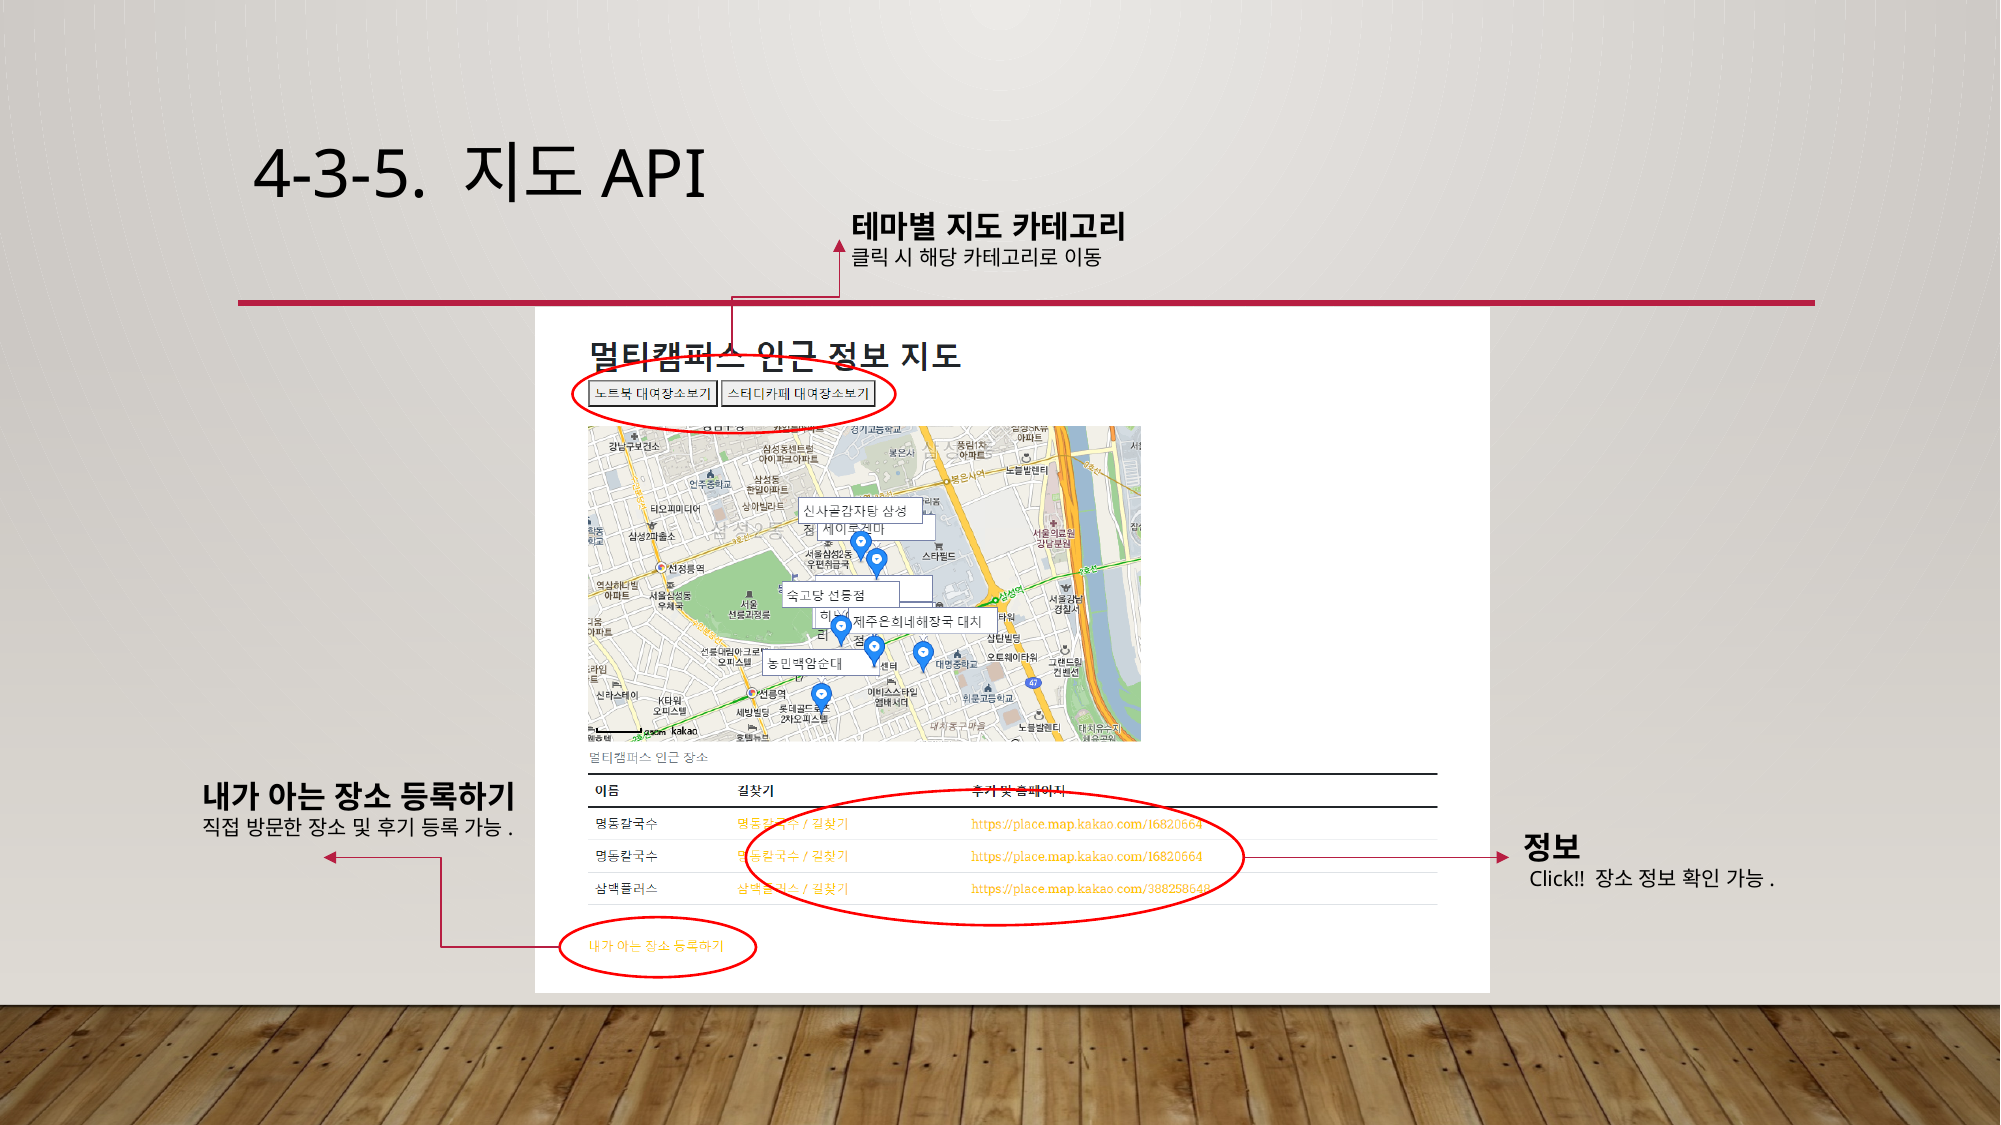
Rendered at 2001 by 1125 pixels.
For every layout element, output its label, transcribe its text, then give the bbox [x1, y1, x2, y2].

picture [0, 1005, 2000, 1125]
text_box 테마별 지도 카테고리 클릭 시 해당 카테고리로 이동 [836, 199, 1261, 277]
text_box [727, 243, 844, 352]
text_box 내가 아는 장소 등록하기 직접 방문한 장소 및 후기 등록 가능. [187, 769, 535, 848]
title 4-3-5. 지도Api [238, 131, 1814, 305]
text_box 정보 Click!! 장소 정보 확인 가능. [1509, 820, 1934, 899]
picture [535, 307, 1490, 994]
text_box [323, 857, 560, 948]
